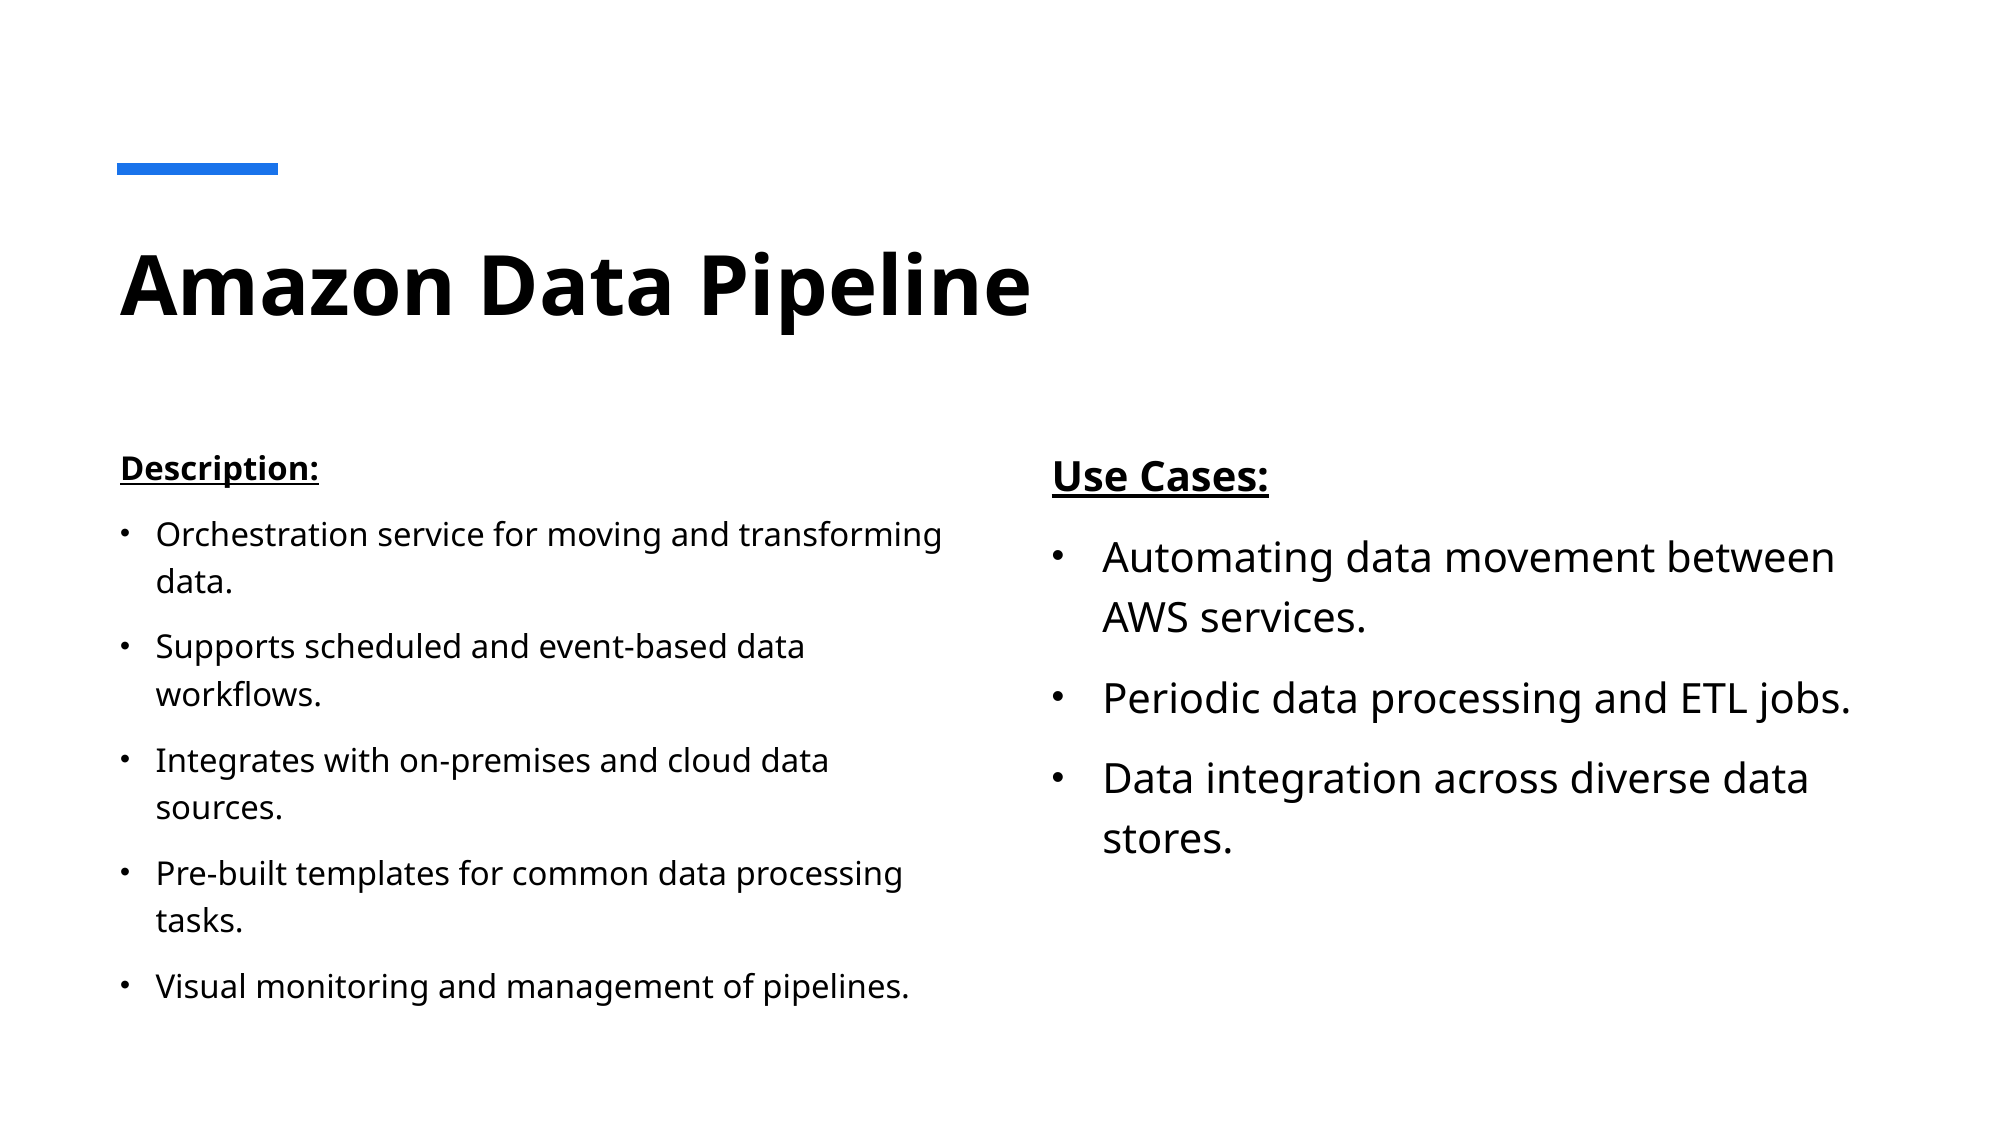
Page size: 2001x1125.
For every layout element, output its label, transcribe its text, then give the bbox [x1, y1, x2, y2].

title Amazon Data Pipeline [105, 224, 1892, 405]
list Use Cases: Automating data movement between AWS services. Periodic data processing and ETL jobs. Data integration across diverse data stores. [1036, 431, 1892, 1017]
list Description: Orchestration service for moving and transforming data. Supports scheduled and event-based data workflows. Integrates with on-premises and cloud data sources. Pre-built templates for common data processing tasks. Visual monitoring and management of pipelines. [105, 431, 960, 1017]
